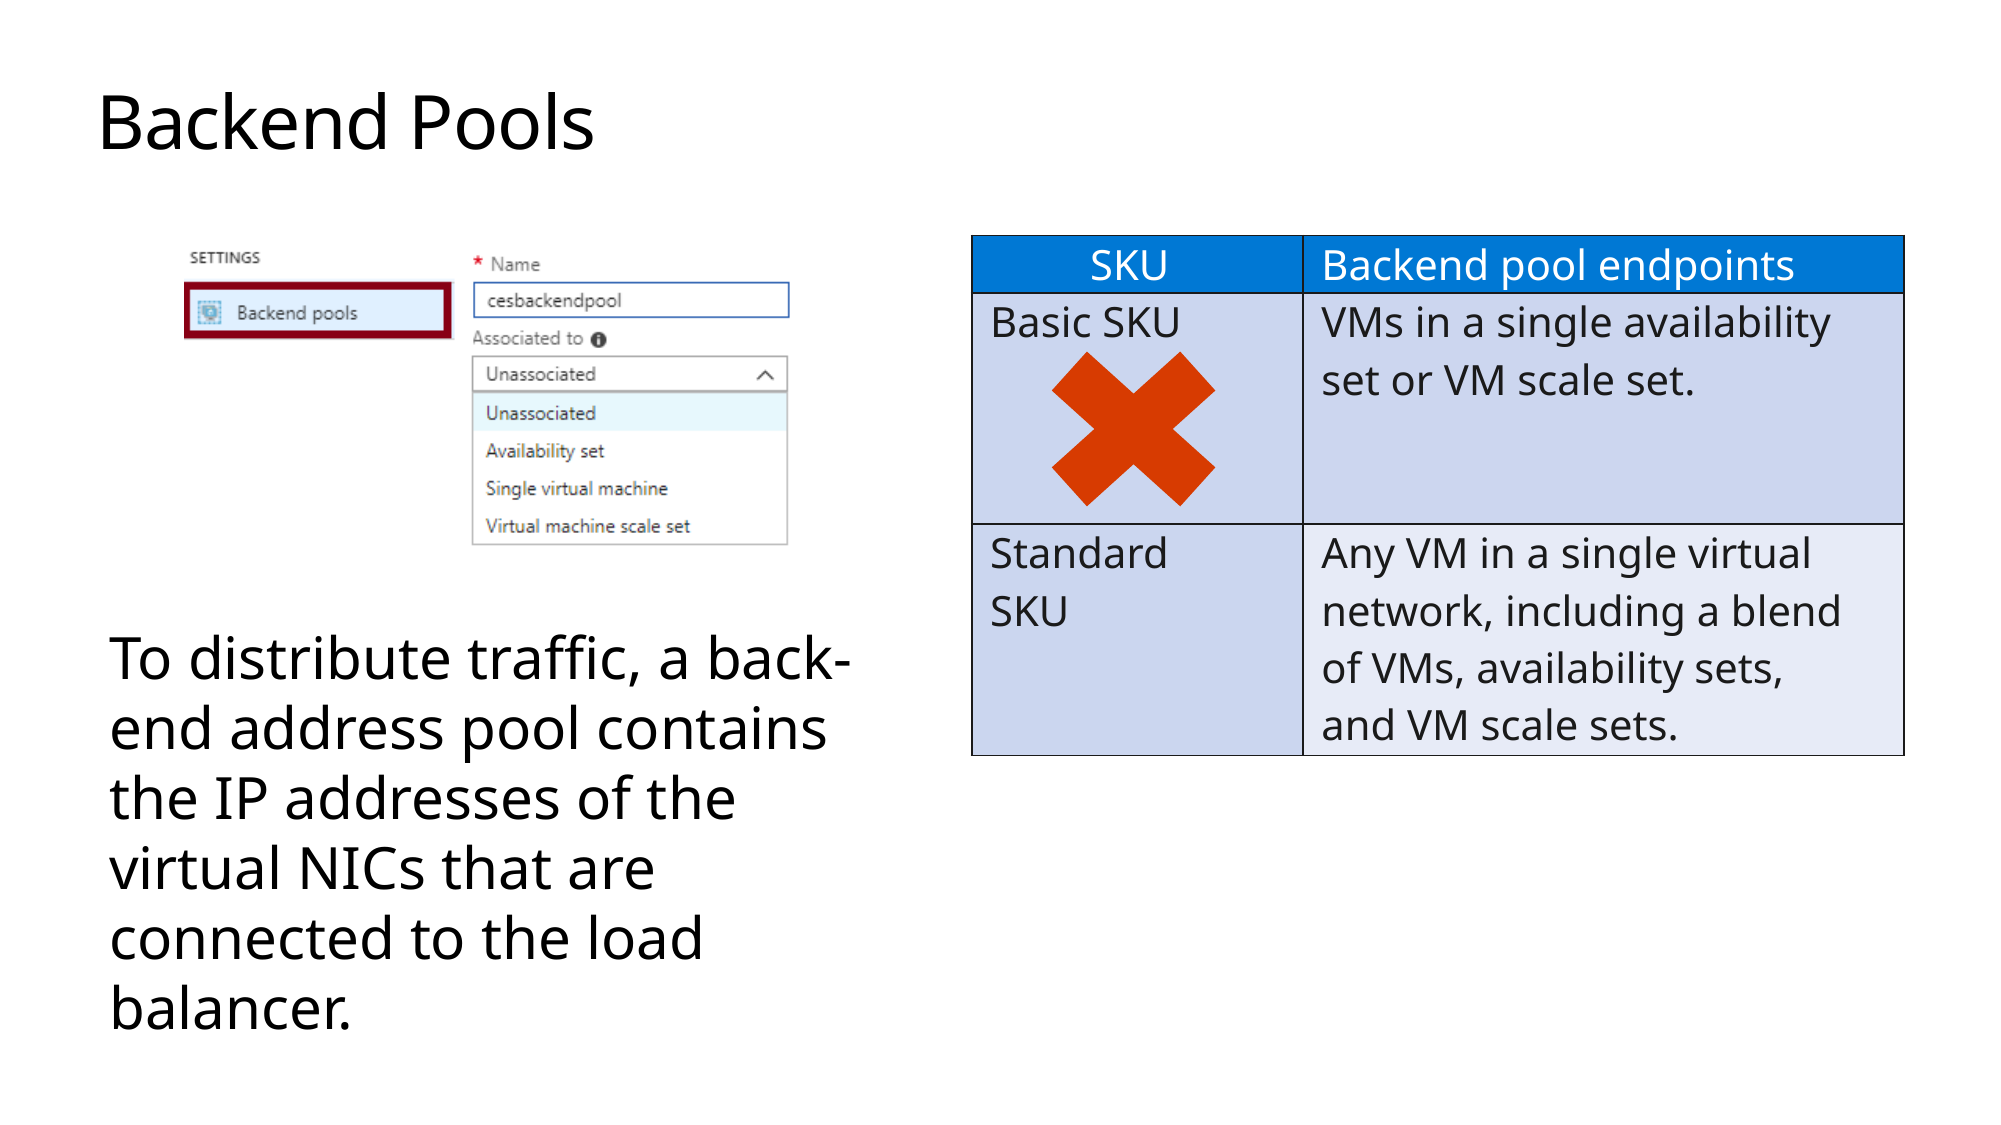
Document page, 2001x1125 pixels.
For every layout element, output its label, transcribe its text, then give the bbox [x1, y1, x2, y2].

table_cell Any VM in a single virtual network, including a blend of VMs, availability sets, and VM scale sets. [1304, 525, 1903, 755]
table_cell Basic SKU [973, 294, 1302, 523]
list To distribute traffic, a back-end address pool contains the IP addresses of the virtual NICs that are connected to the load balancer. [109, 620, 914, 1060]
table_header SKU [973, 236, 1302, 292]
table_cell Standard SKU [973, 525, 1302, 755]
title Backend Pools [96, 75, 1904, 166]
picture [184, 243, 793, 558]
table_cell VMs in a single availability set or VM scale set. [1304, 294, 1903, 523]
table_header Backend pool endpoints [1304, 236, 1903, 292]
text_box [1051, 350, 1216, 507]
